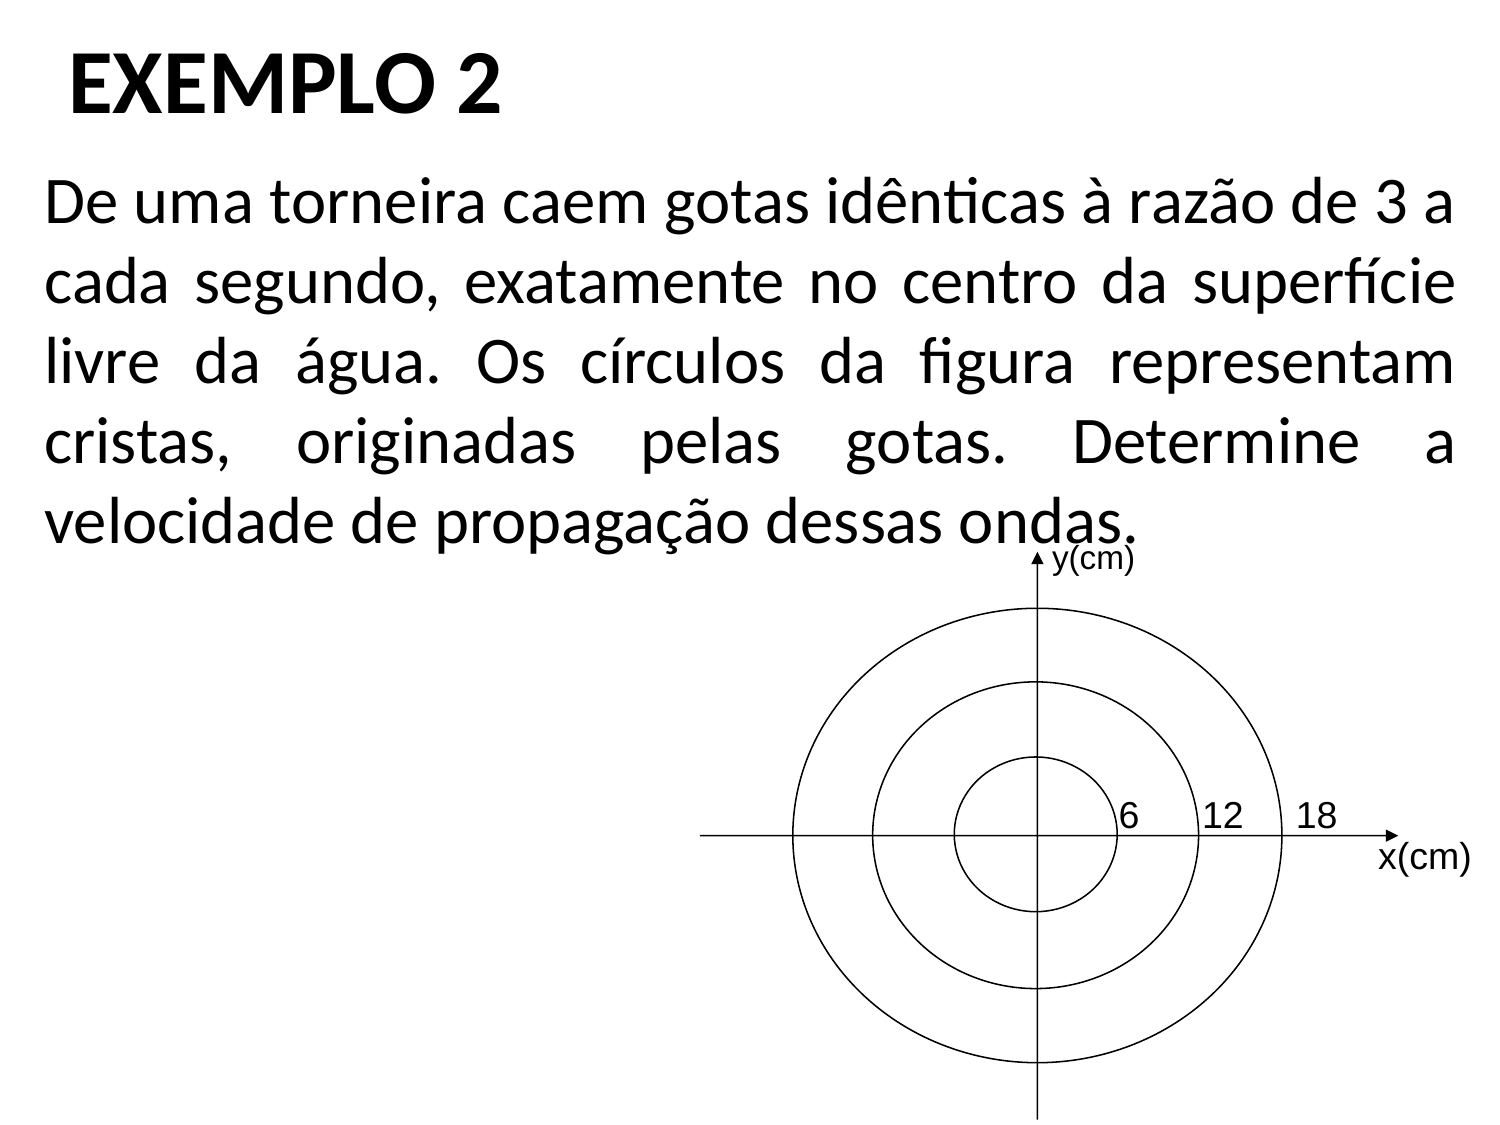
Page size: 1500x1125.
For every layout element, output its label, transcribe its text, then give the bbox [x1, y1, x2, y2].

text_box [699, 528, 1492, 1120]
list De uma torneira caem gotas idênticas à razão de 3 a cada segundo, exatamente no centro da superfície livre da água. Os círculos da figura representam cristas, originadas pelas gotas. Determine a velocidade de propagação dessas ondas. [29, 149, 1473, 892]
title EXEMPLO 2 [53, 31, 906, 124]
